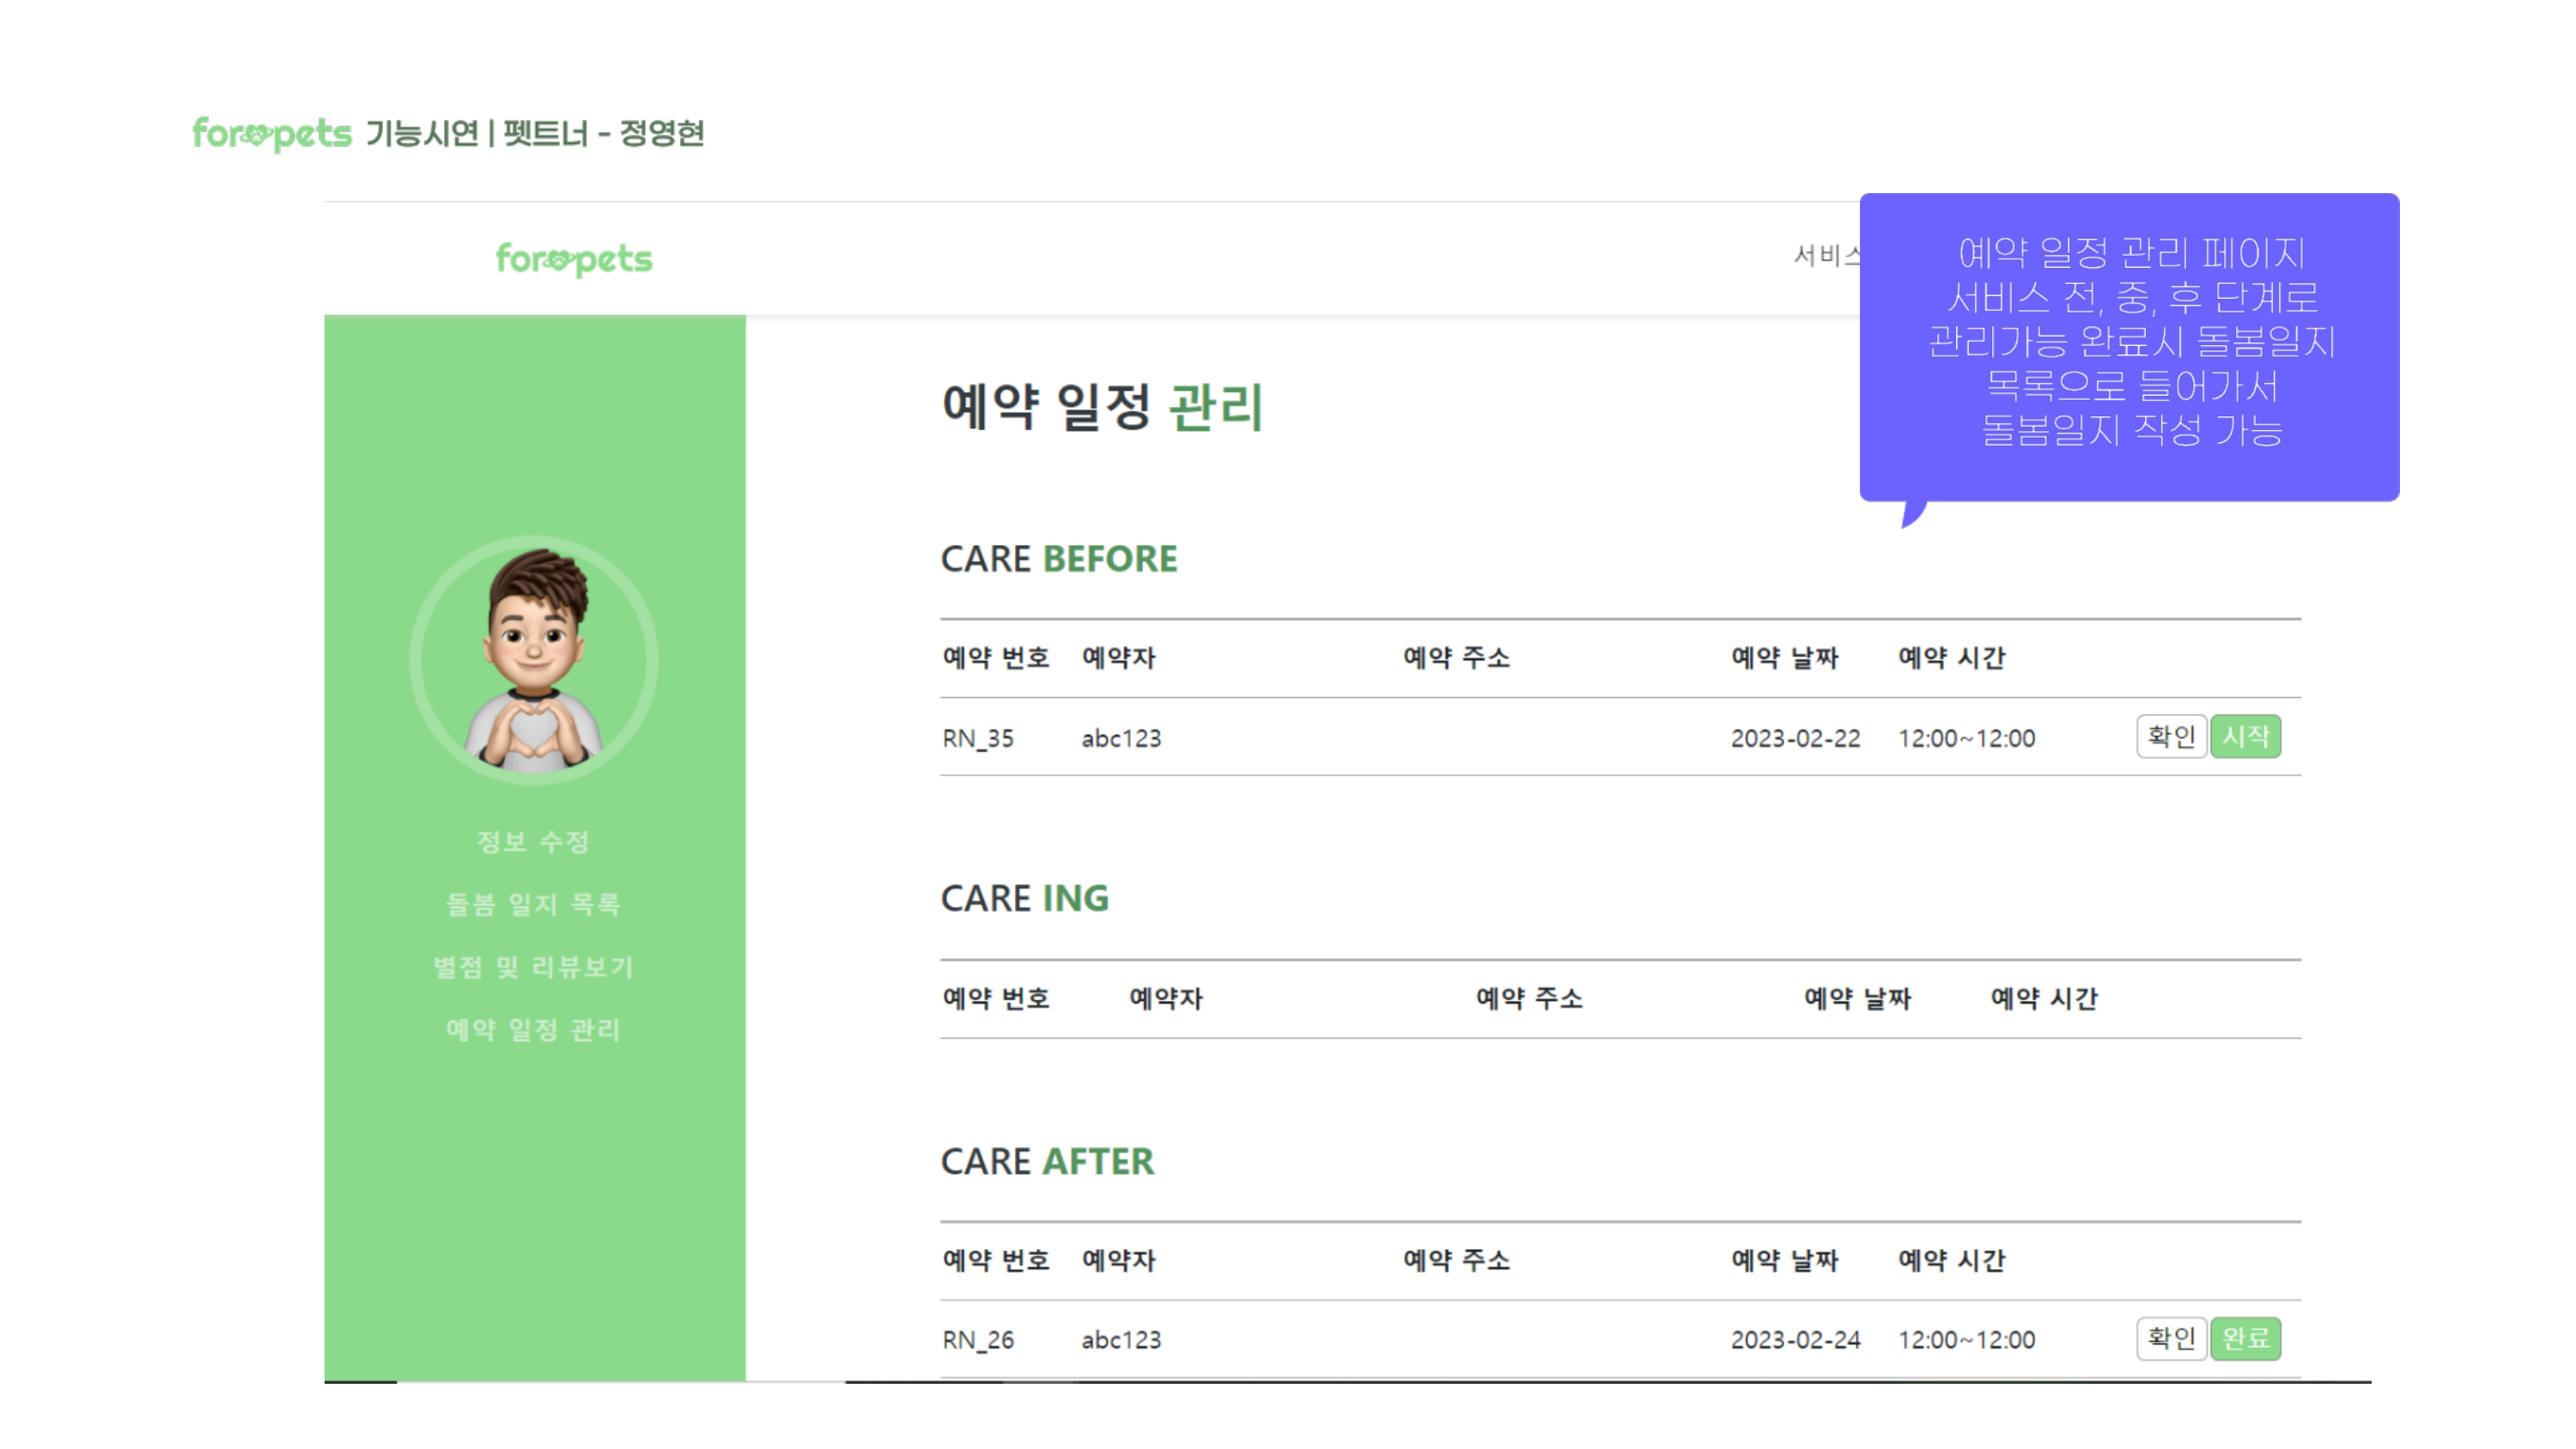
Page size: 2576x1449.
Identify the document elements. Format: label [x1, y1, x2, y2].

text_box [1860, 192, 2400, 529]
picture [361, 112, 723, 162]
text_box [191, 114, 353, 156]
text_box [325, 201, 2372, 1385]
picture [1834, 227, 2356, 464]
